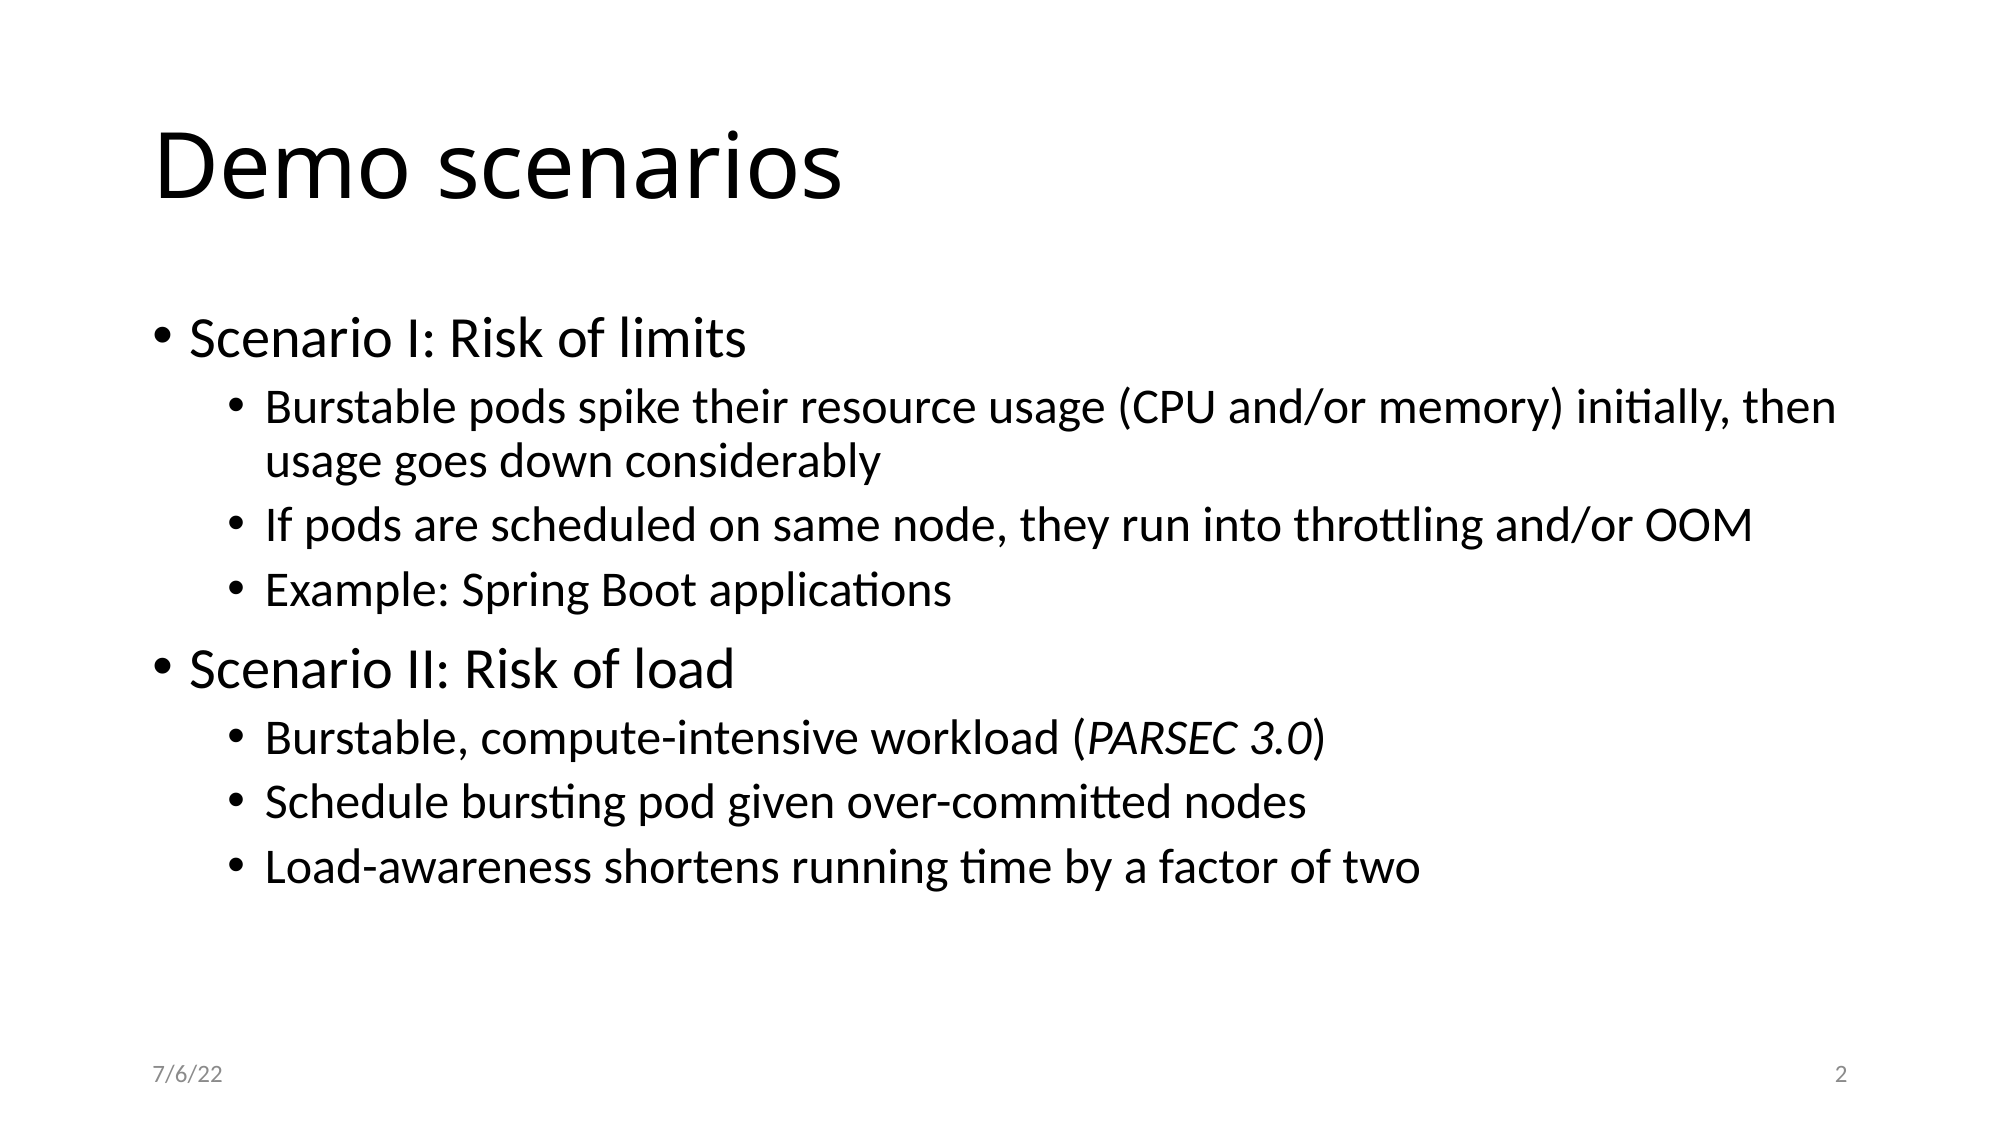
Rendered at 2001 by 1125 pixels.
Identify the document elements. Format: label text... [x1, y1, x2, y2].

slide_number 2 [1412, 1042, 1863, 1103]
title Demo scenarios [137, 59, 1863, 278]
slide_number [137, 1042, 588, 1103]
list Scenario I: Risk of limits Burstable pods spike their resource usage (CPU and/or memory) initially, then usage goes down considerably If pods are scheduled on same node, they run into throttling and/or OOM Example: Spring Boot applications Scenario II: Risk of load Burstable, compute-intensive workload (PARSEC 3.0) Schedule bursting pod given over-committed nodes Load-awareness shortens running time by a factor of two [137, 299, 1863, 1014]
